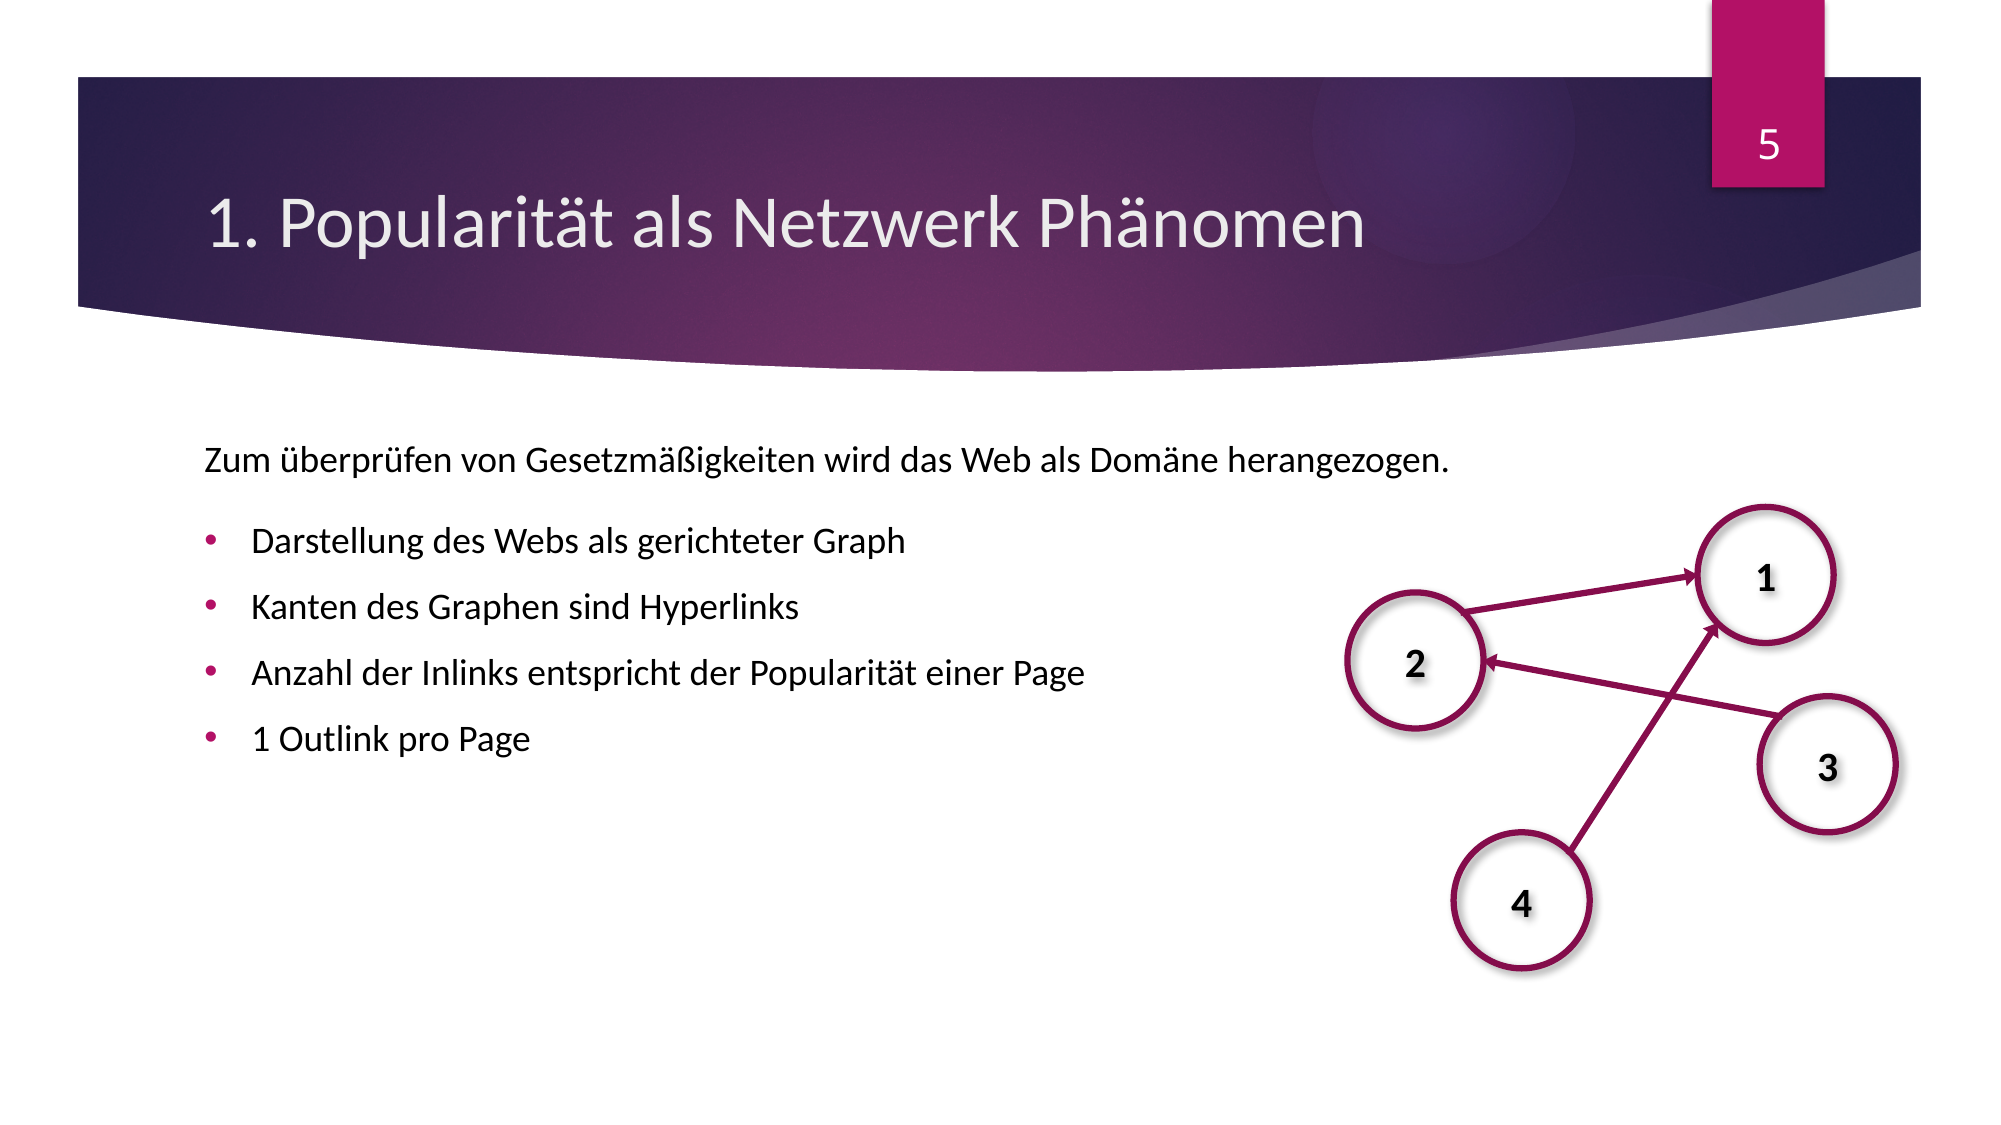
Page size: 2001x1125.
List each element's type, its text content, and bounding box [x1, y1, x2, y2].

list Zum überprüfen von Gesetzmäßigkeiten wird das Web als Domäne herangezogen. [189, 427, 1638, 509]
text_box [1463, 574, 1698, 613]
title 1. Popularität als Netzwerk Phänomen [189, 159, 1627, 276]
text_box 3 [1758, 694, 1898, 834]
text_box 2 [1345, 590, 1486, 731]
text_box Darstellung des Webs als gerichteter Graph Kanten des Graphen sind Hyperlinks Anzahl der Inlinks entspricht der Popularität einer Page 1 Outlink pro Page [189, 508, 1159, 884]
text_box 1 [1696, 505, 1836, 645]
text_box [1569, 622, 1718, 853]
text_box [1483, 660, 1563, 717]
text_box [1722, 660, 1780, 717]
text_box 4 [1452, 830, 1592, 970]
